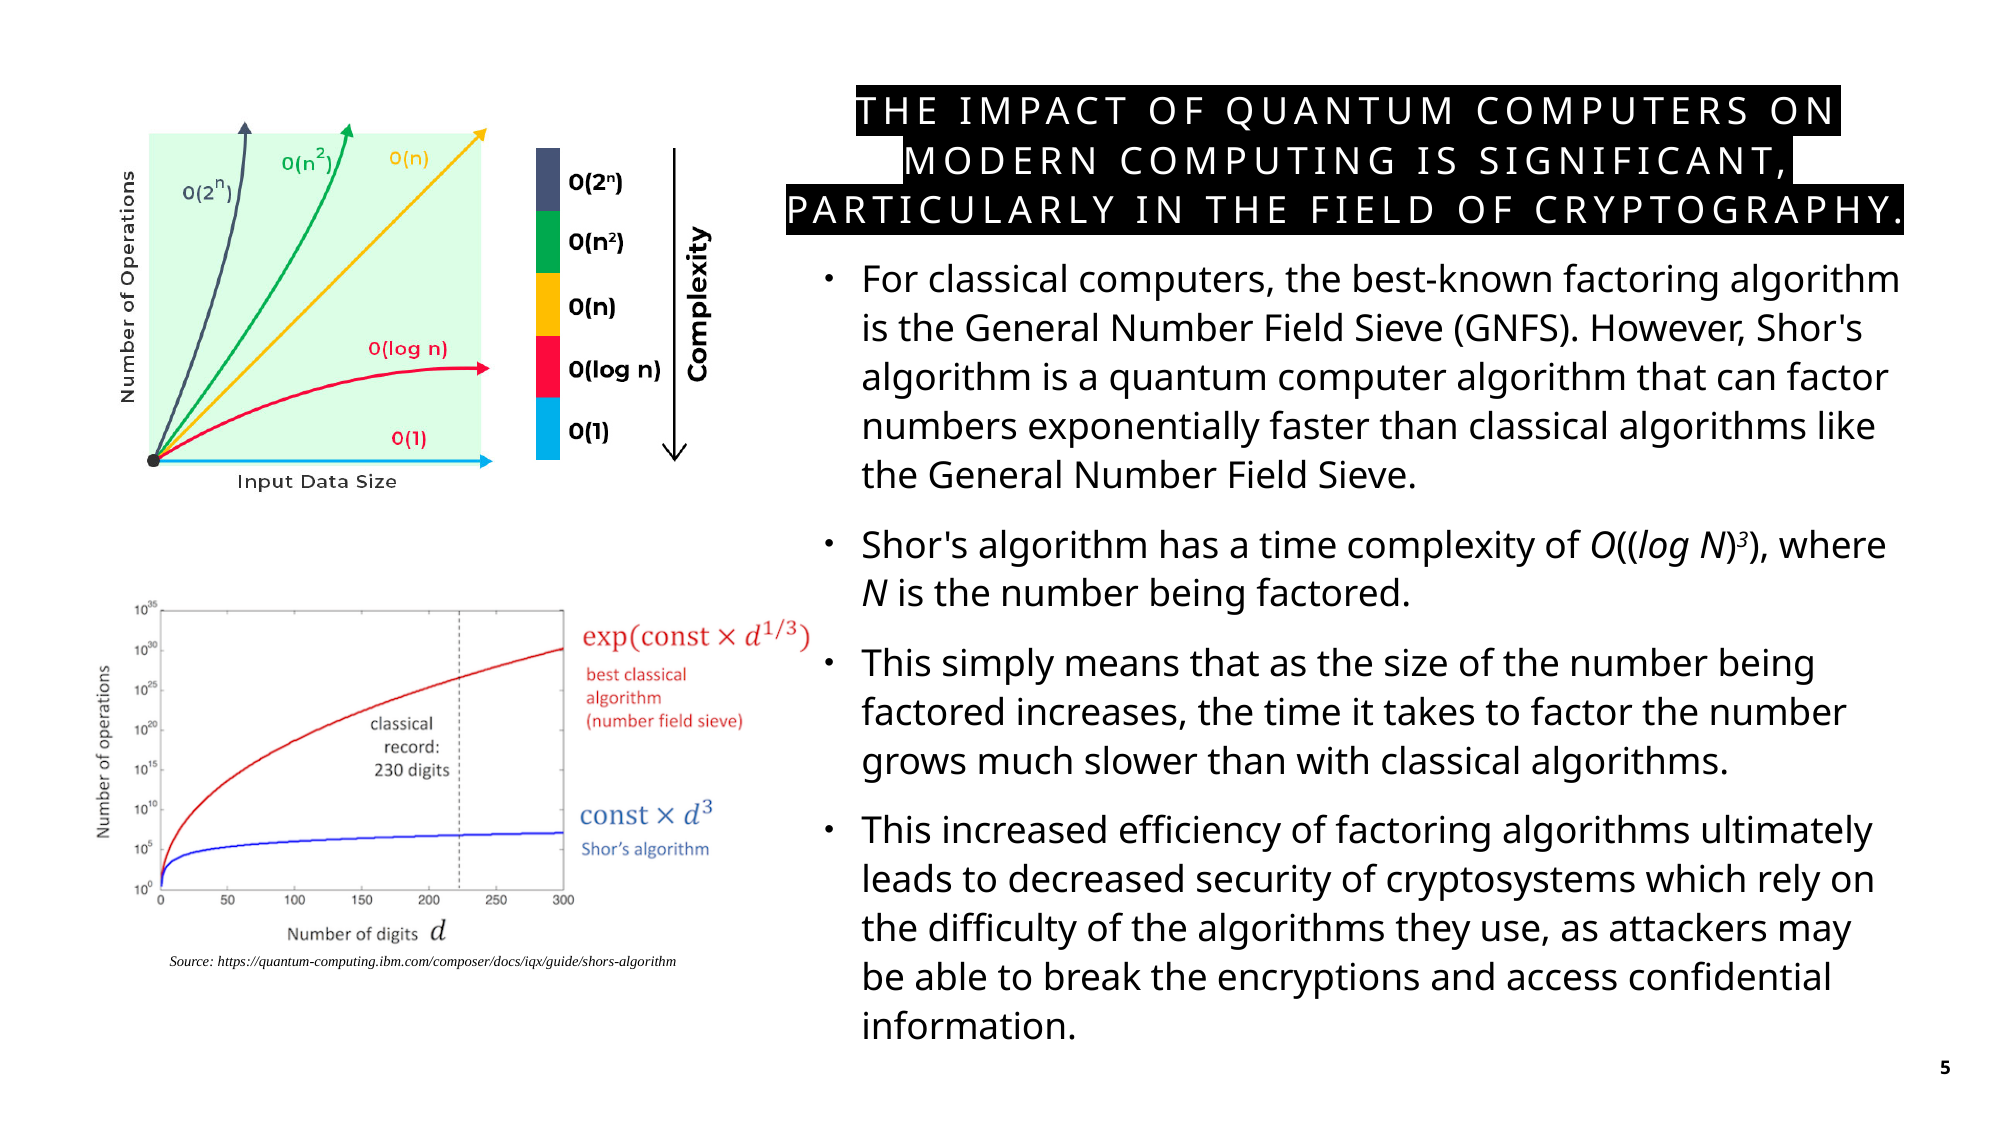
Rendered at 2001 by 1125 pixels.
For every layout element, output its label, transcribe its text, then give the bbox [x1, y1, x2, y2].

text_box Source: https://quantum-computing.ibm.com/composer/docs/iqx/guide/shors-algorithm [154, 952, 692, 977]
list For classical computers, the best-known factoring algorithm is the General Number Field Sieve (GNFS). However, Shor's algorithm is a quantum computer algorithm that can factor numbers exponentially faster than classical algorithms like the General Number Field Sieve. Shor's algorithm has a time complexity of O((log N)3), where N is the number being factored. This simply means that as the size of the number being factored increases, the time it takes to factor the number grows much slower than with classical algorithms. This increased efficiency of factoring algorithms ultimately leads to decreased security of cryptosystems which rely on the difficulty of the algorithms they use, as attackers may be able to break the encryptions and access confidential information. [809, 243, 1920, 1099]
title The impact of quantum computers on modern computing is significant, particularly in the field of cryptography. [749, 41, 1947, 279]
picture [80, 592, 822, 952]
slide_number 5 [1877, 1038, 1966, 1099]
picture [80, 110, 741, 497]
